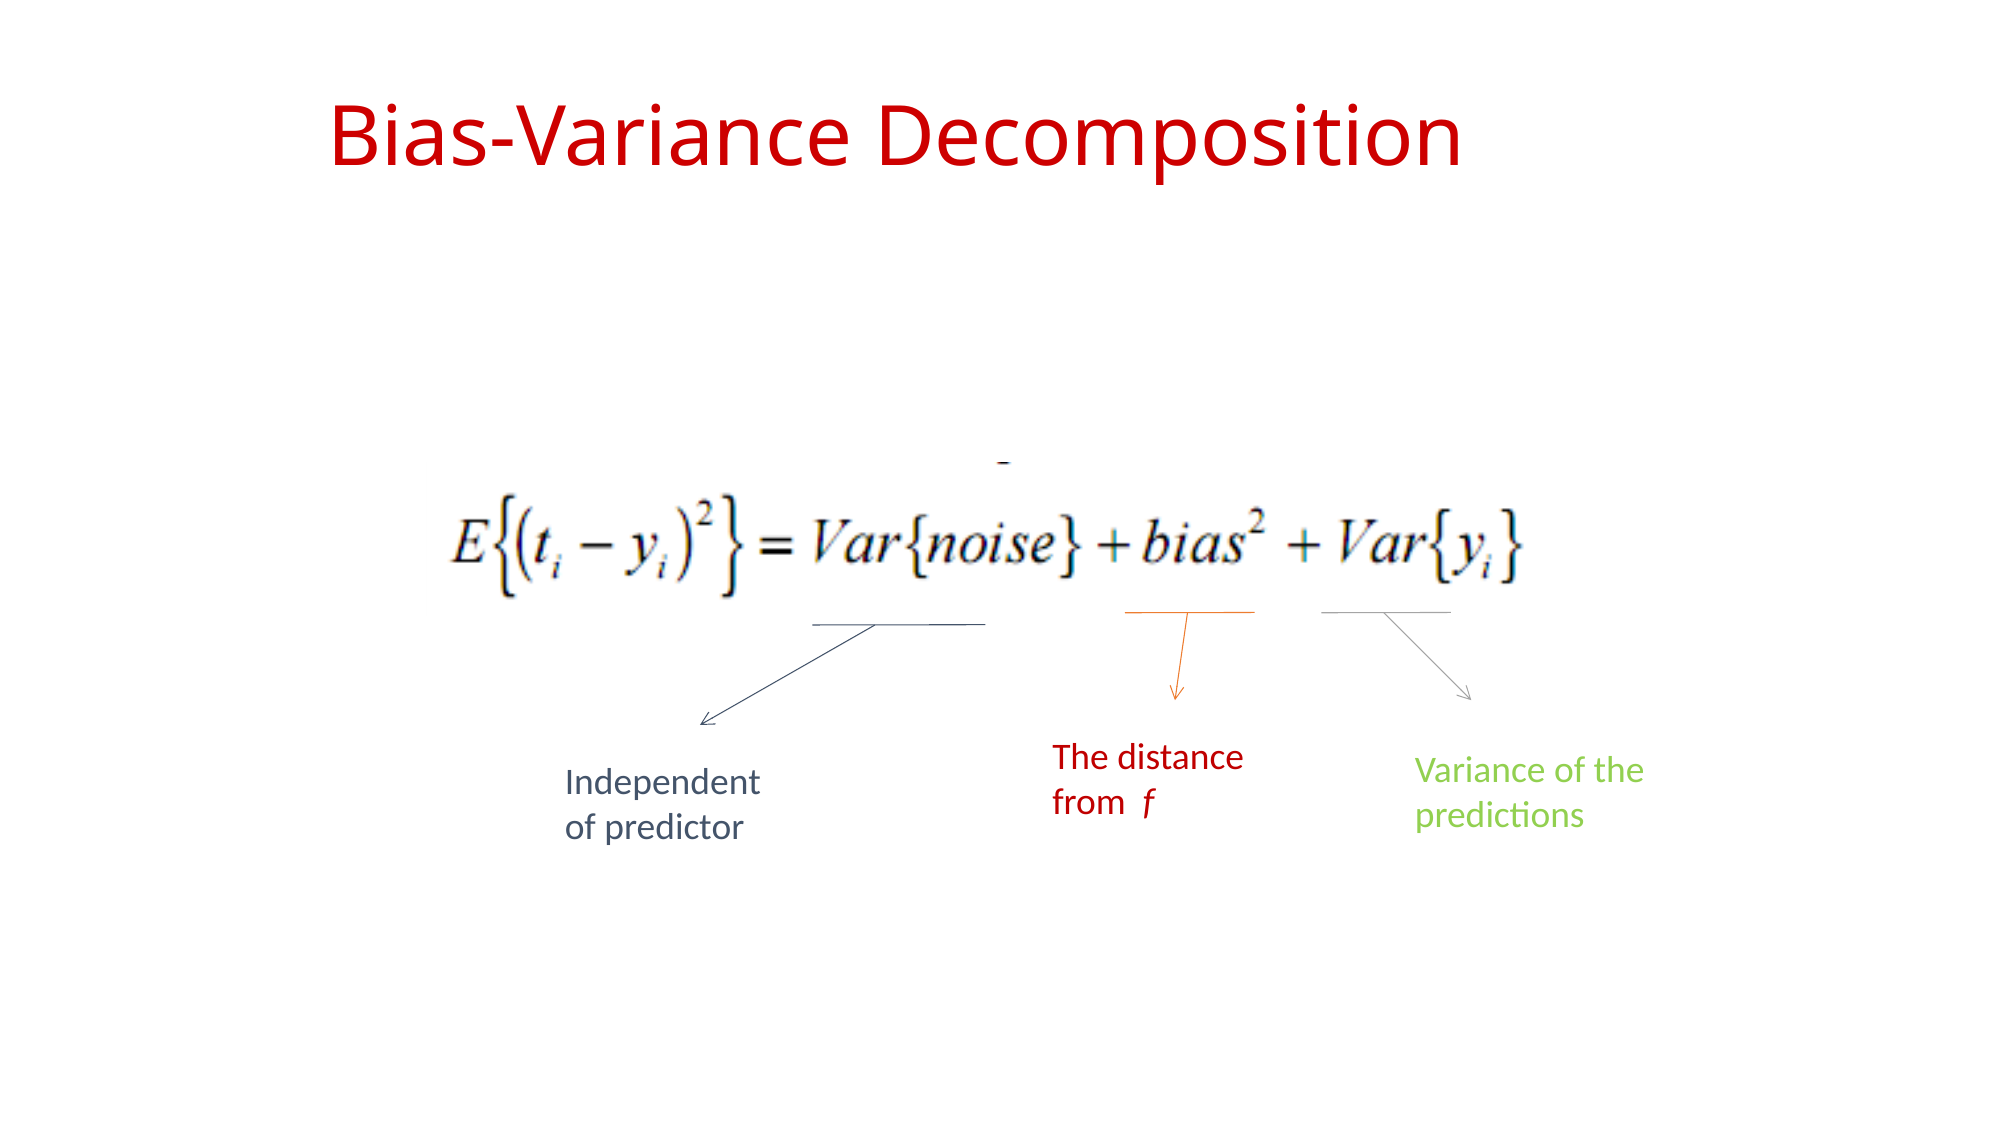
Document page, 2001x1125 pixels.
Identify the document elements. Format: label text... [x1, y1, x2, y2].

text_box Variance of the predictions [1399, 737, 1704, 843]
picture [424, 462, 1598, 616]
title Bias-Variance Decomposition [312, 45, 1713, 233]
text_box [1137, 650, 1225, 663]
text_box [1383, 612, 1472, 701]
text_box The distance from f [1037, 724, 1307, 830]
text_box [699, 624, 875, 725]
text_box Independent of predictor [549, 749, 814, 855]
